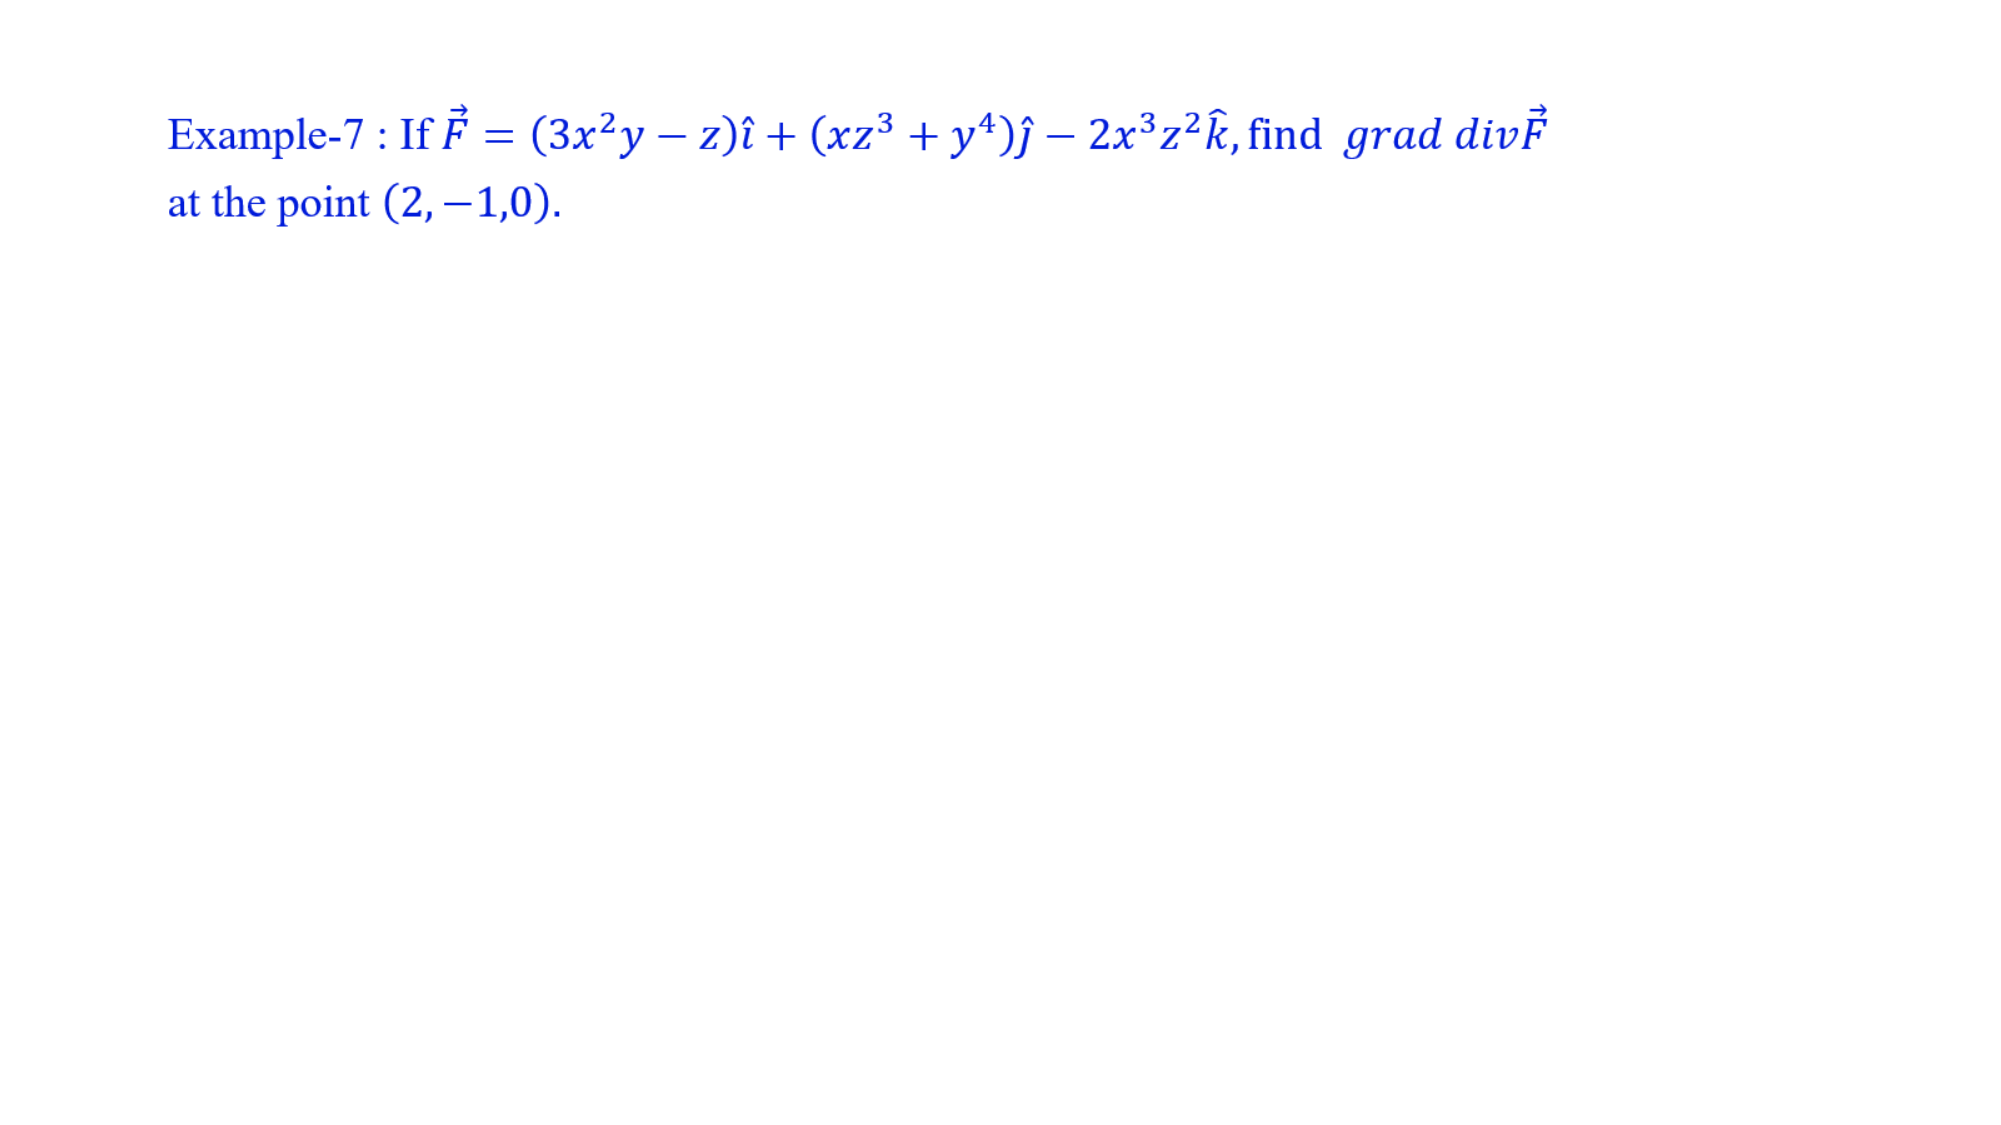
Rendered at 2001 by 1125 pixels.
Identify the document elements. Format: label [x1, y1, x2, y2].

text_box [1337, 111, 1440, 192]
picture [157, 79, 1842, 1045]
